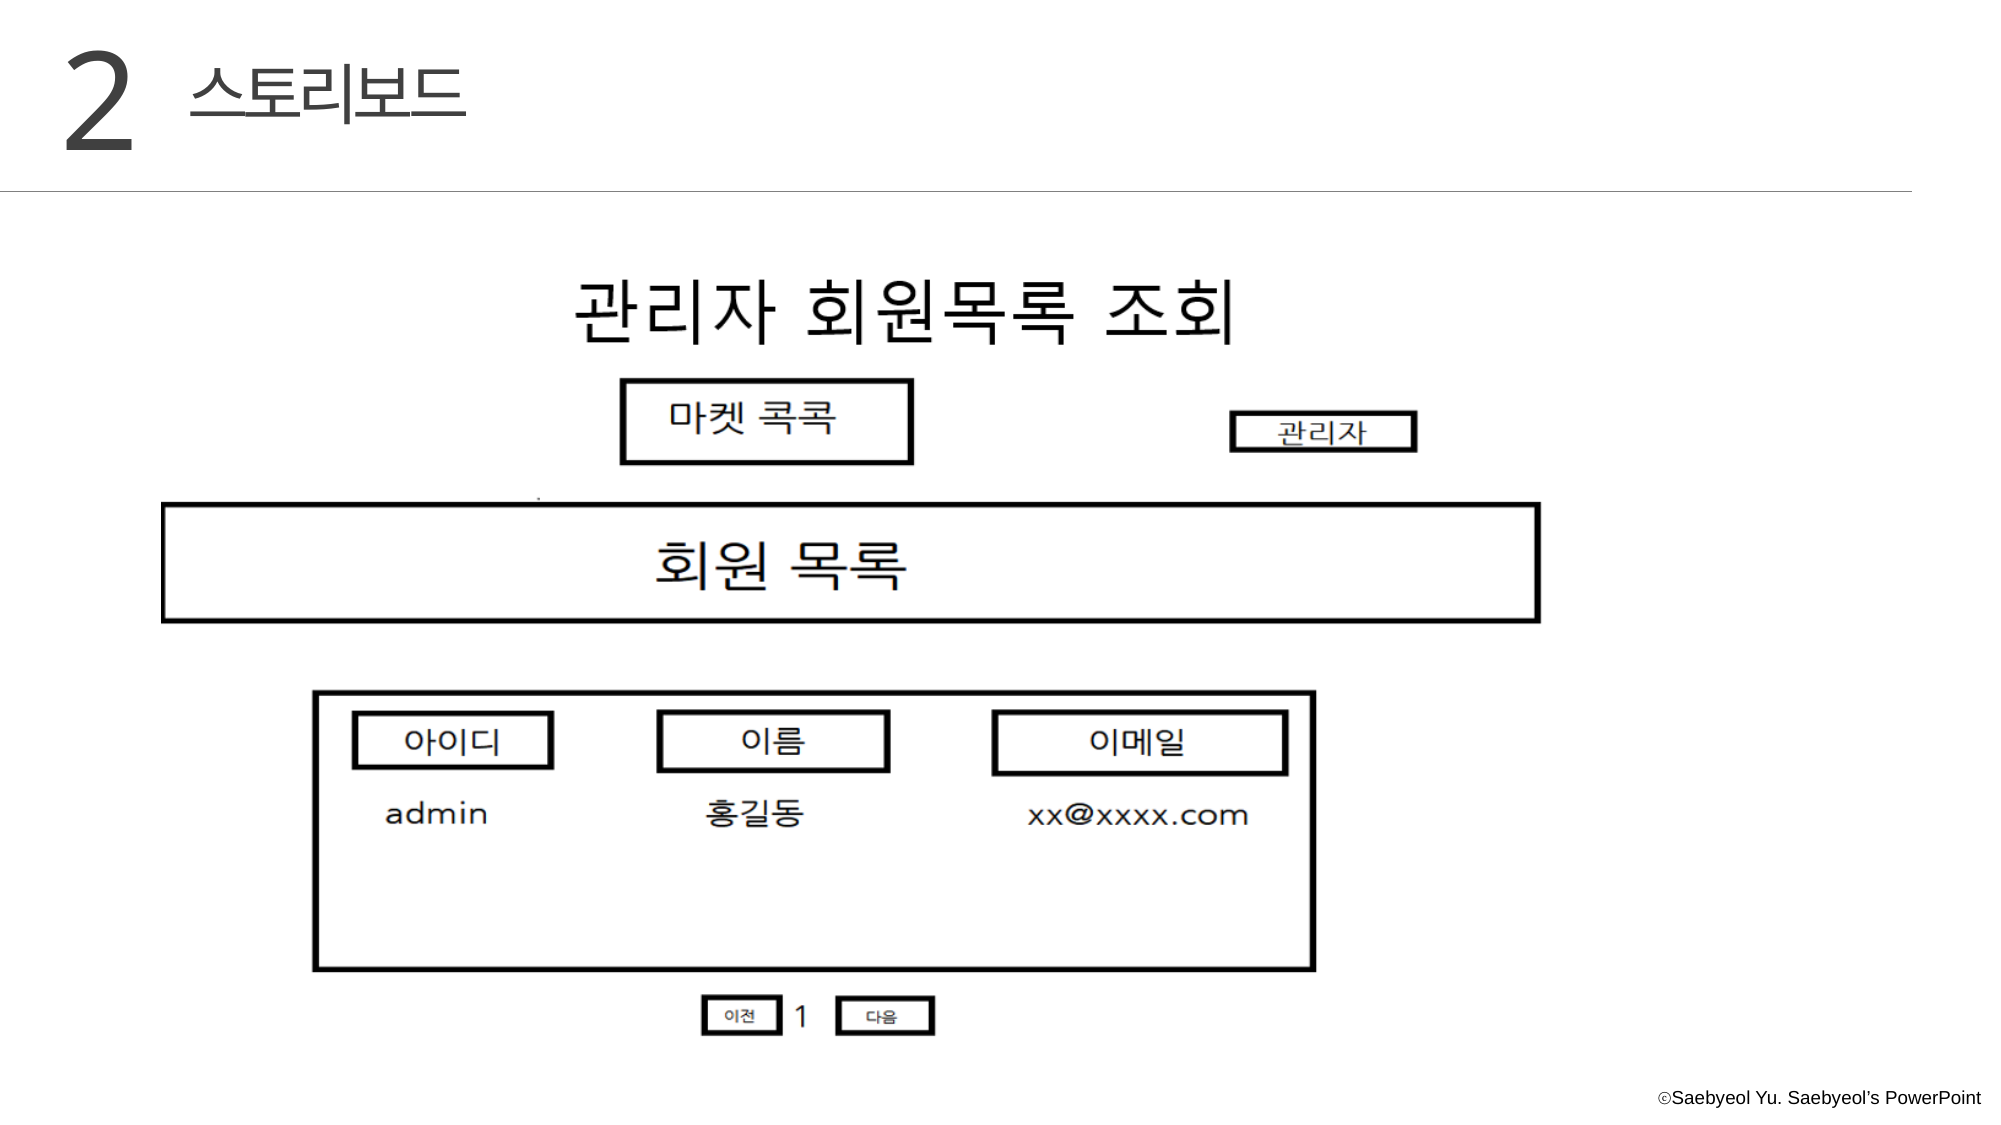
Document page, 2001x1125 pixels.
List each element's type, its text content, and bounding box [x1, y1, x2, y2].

text_box 2 [45, 5, 155, 186]
text_box 스토리보드 [172, 45, 485, 141]
picture [161, 227, 1596, 1084]
